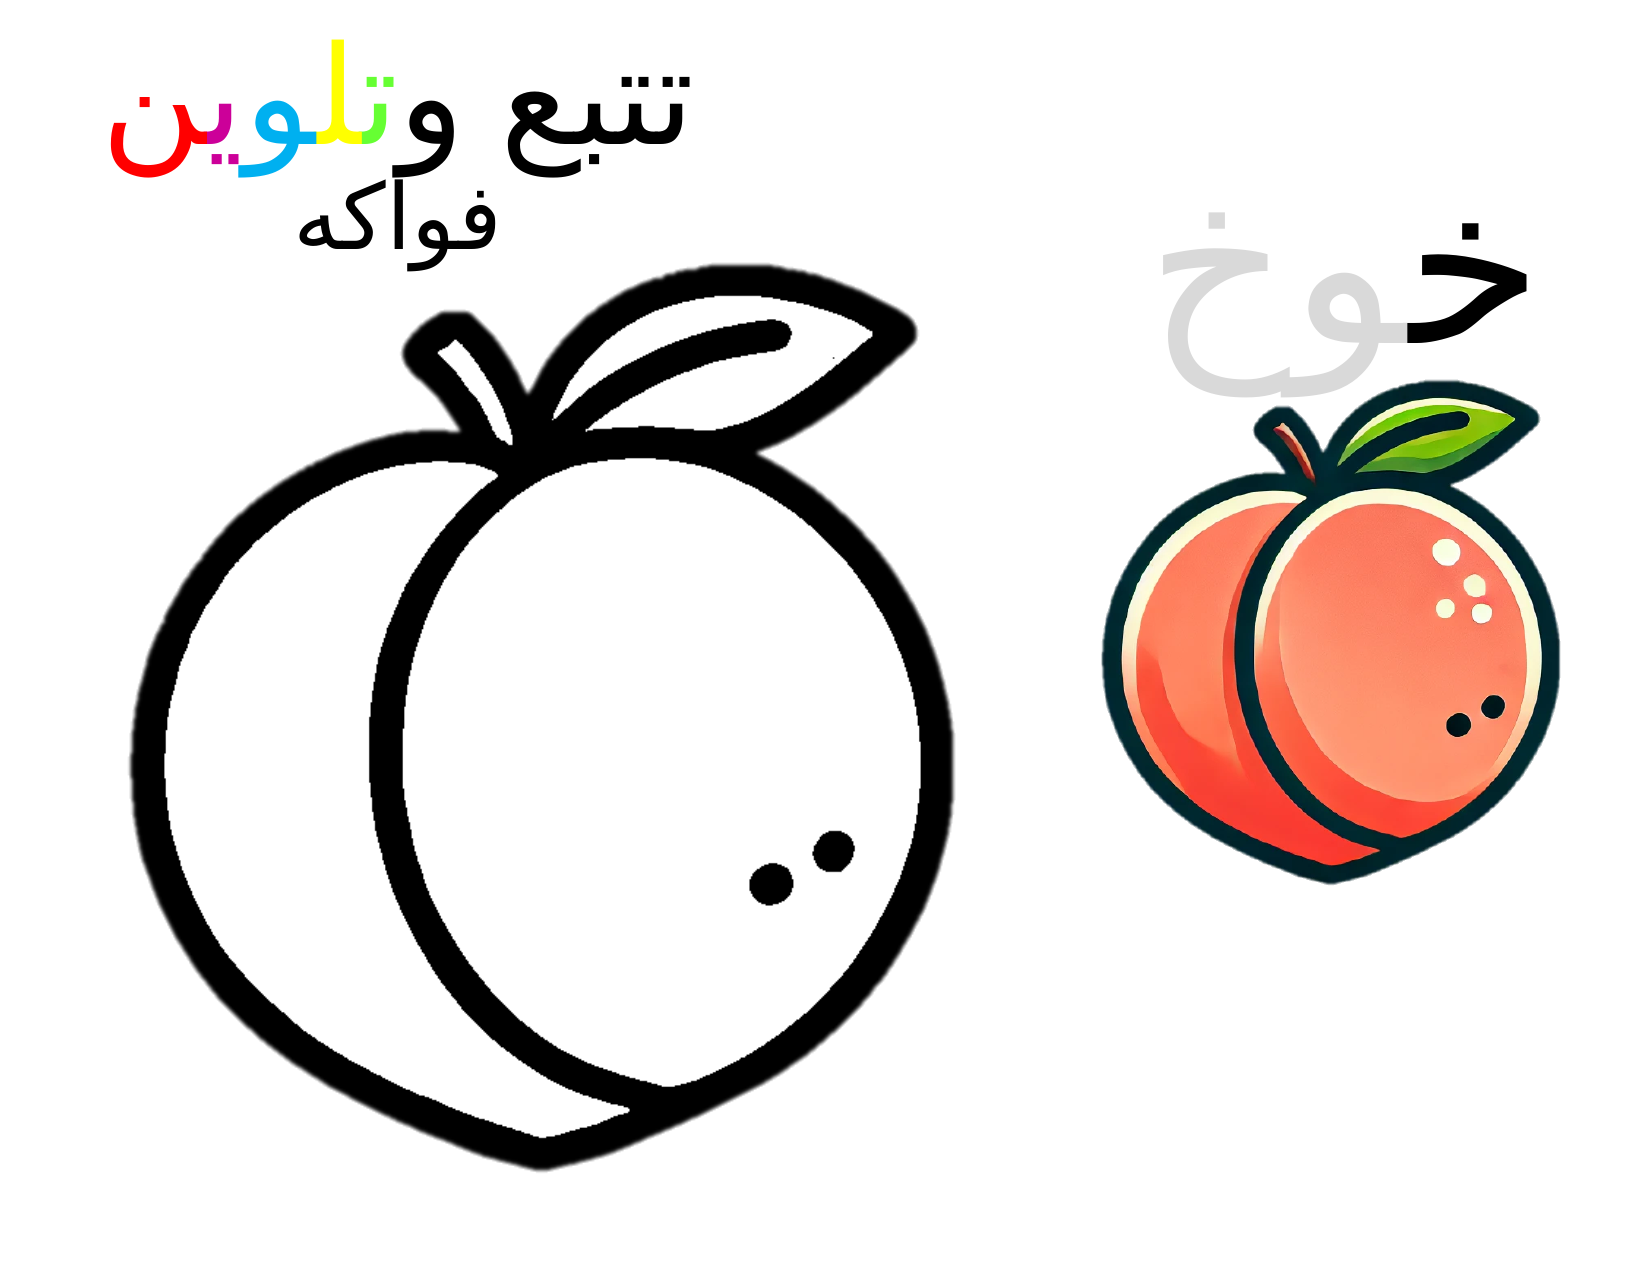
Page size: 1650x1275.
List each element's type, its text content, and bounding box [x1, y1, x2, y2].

text_box تتبع وتلوين [0, 0, 812, 180]
text_box خوخ [1077, 113, 1613, 273]
picture [86, 225, 1650, 1230]
text_box فواكه [14, 150, 783, 276]
